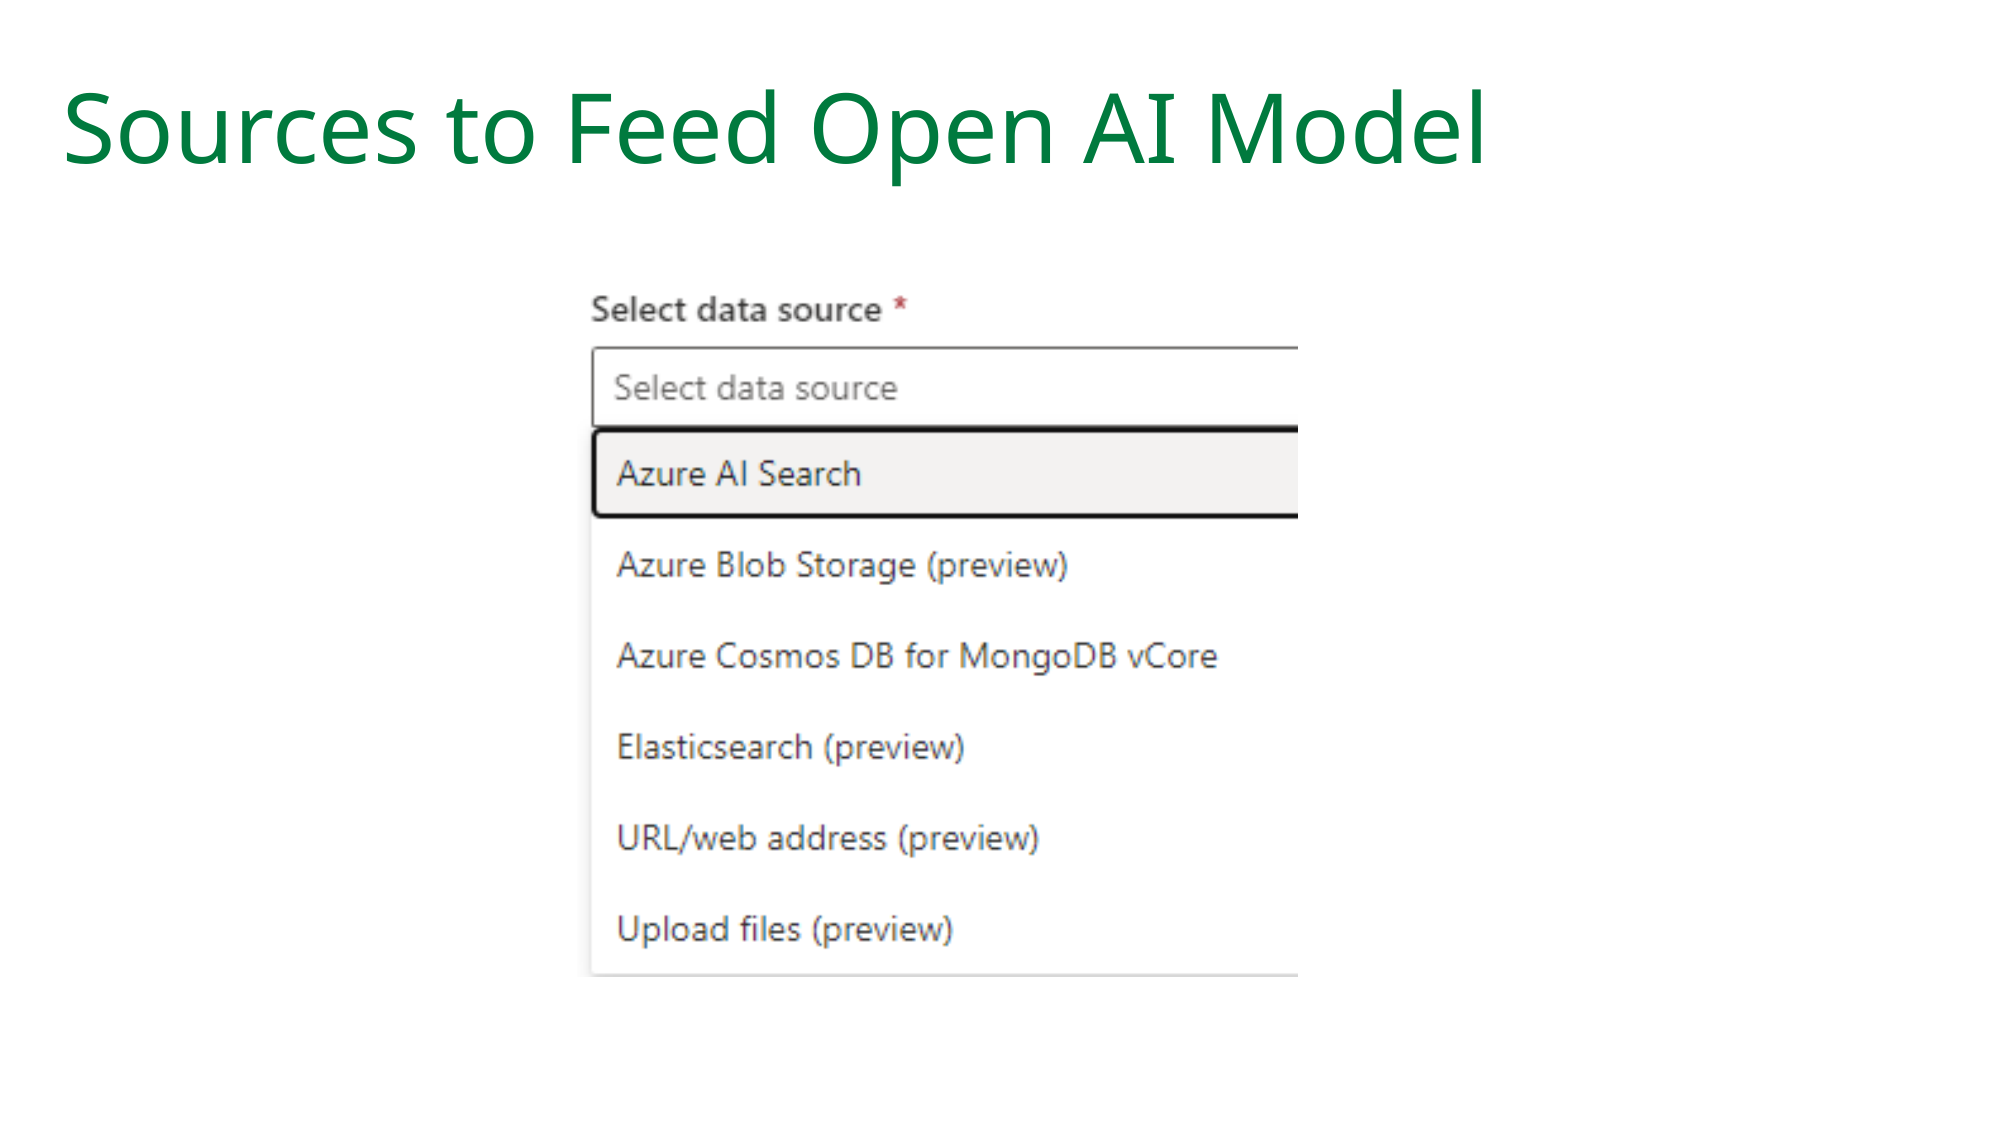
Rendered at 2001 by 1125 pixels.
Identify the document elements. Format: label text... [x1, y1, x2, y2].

picture [576, 274, 1298, 977]
title Sources to Feed Open AI Model [62, 62, 1938, 188]
